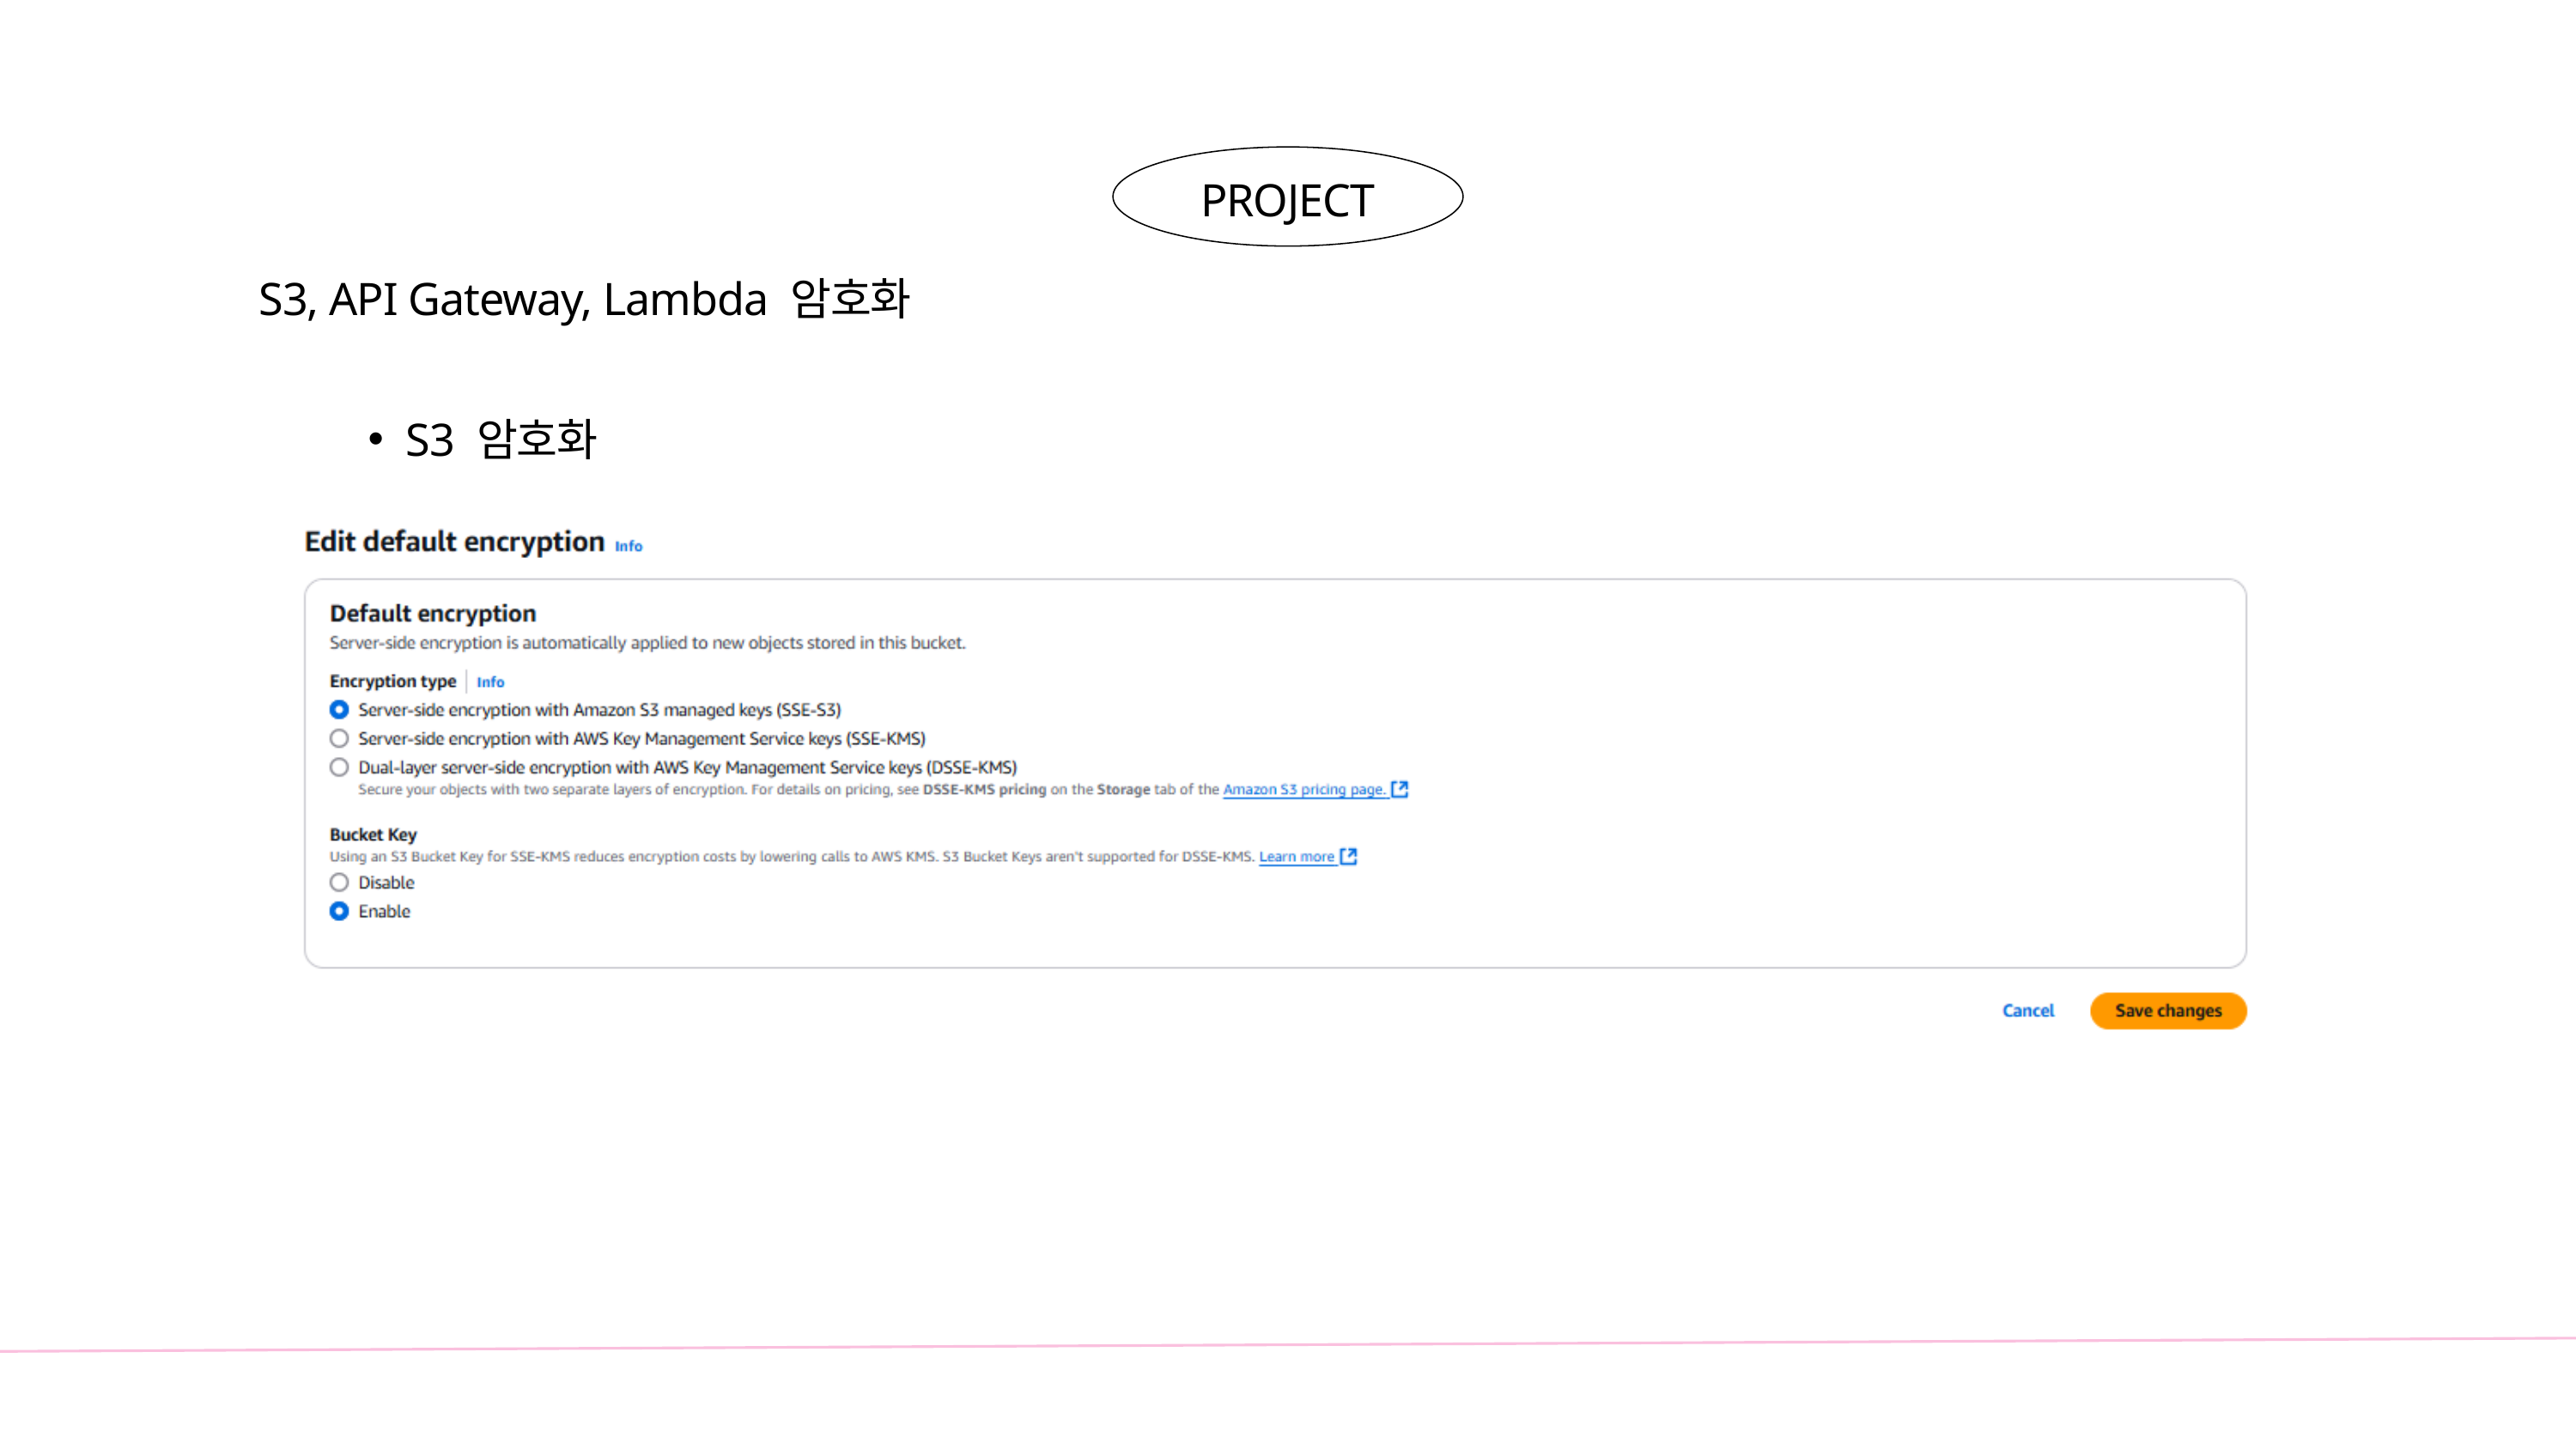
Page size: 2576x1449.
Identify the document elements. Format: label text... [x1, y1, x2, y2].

text_box [276, 523, 2300, 1060]
text_box S3, API Gateway, Lambda 암호화 [258, 261, 1114, 324]
text_box S3 암호화 [330, 403, 1184, 465]
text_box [1112, 146, 1464, 246]
